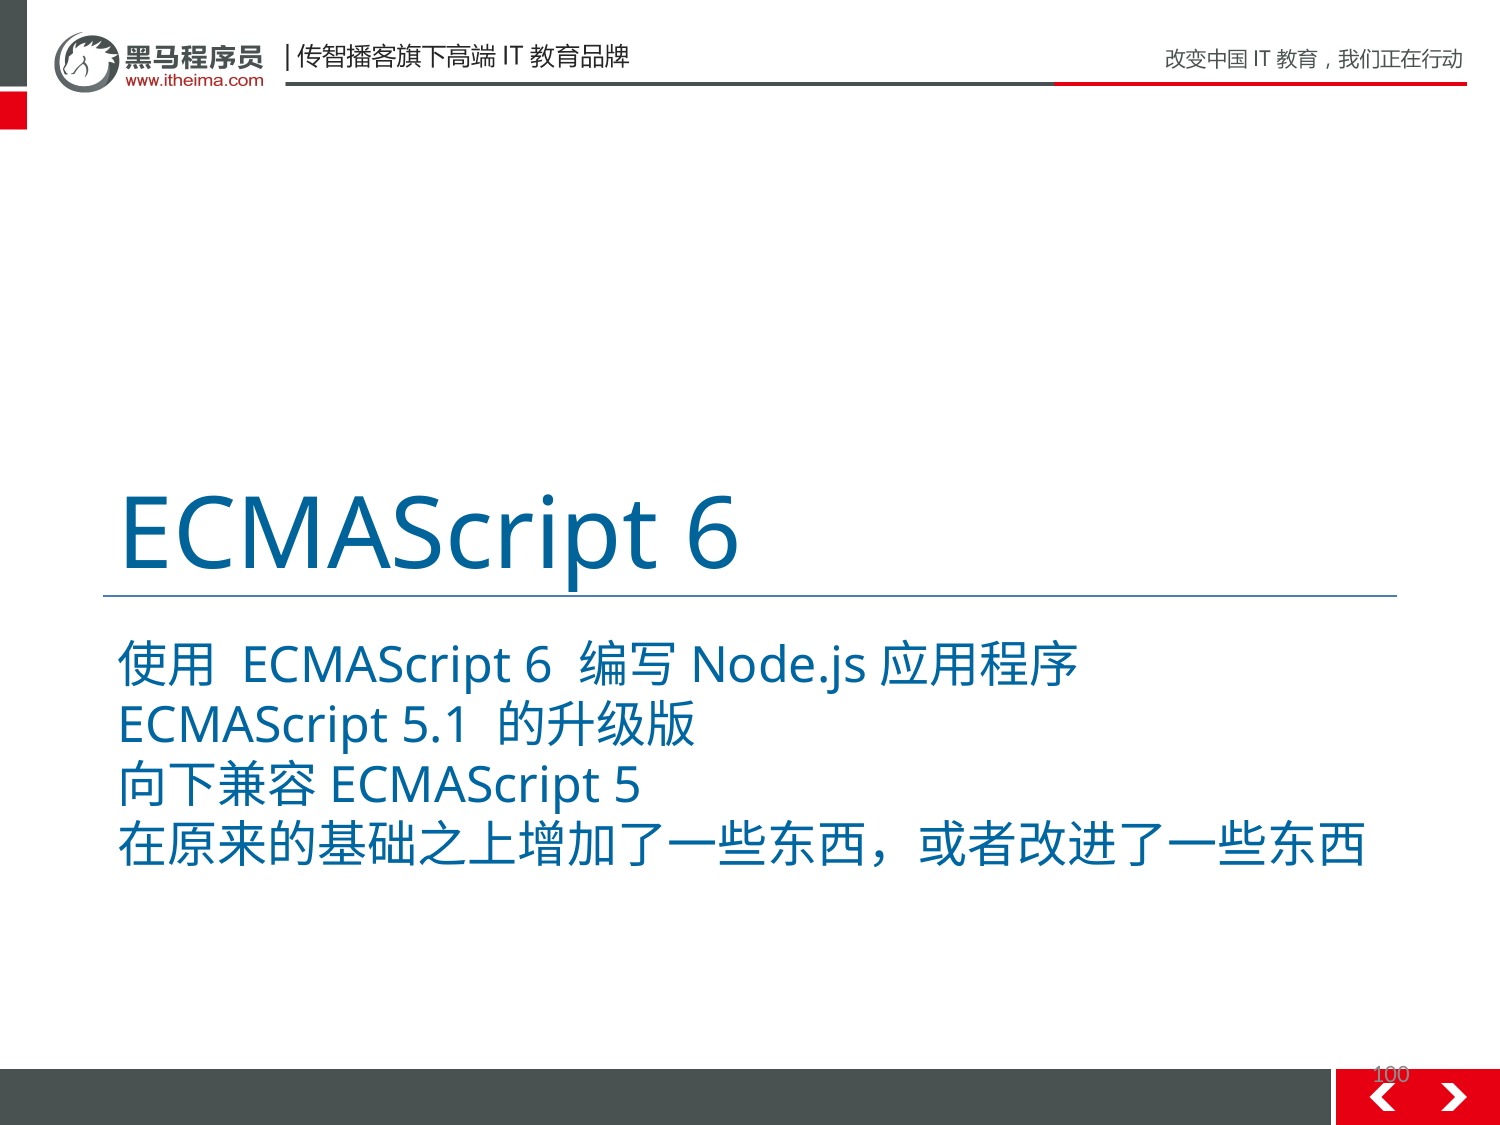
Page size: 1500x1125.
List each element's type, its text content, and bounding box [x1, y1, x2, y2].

slide_number 100 [1074, 1042, 1425, 1103]
picture [0, 0, 1500, 1125]
title ECMAScript 6 [103, 95, 1397, 596]
subtitle 使用 ECMAScript 6 编写Node.js应用程序 ECMAScript 5.1 的升级版 向下兼容ECMAScript 5 在原来的基础之上增加了一些东西，或者改进了一些东西 [103, 624, 1397, 1036]
